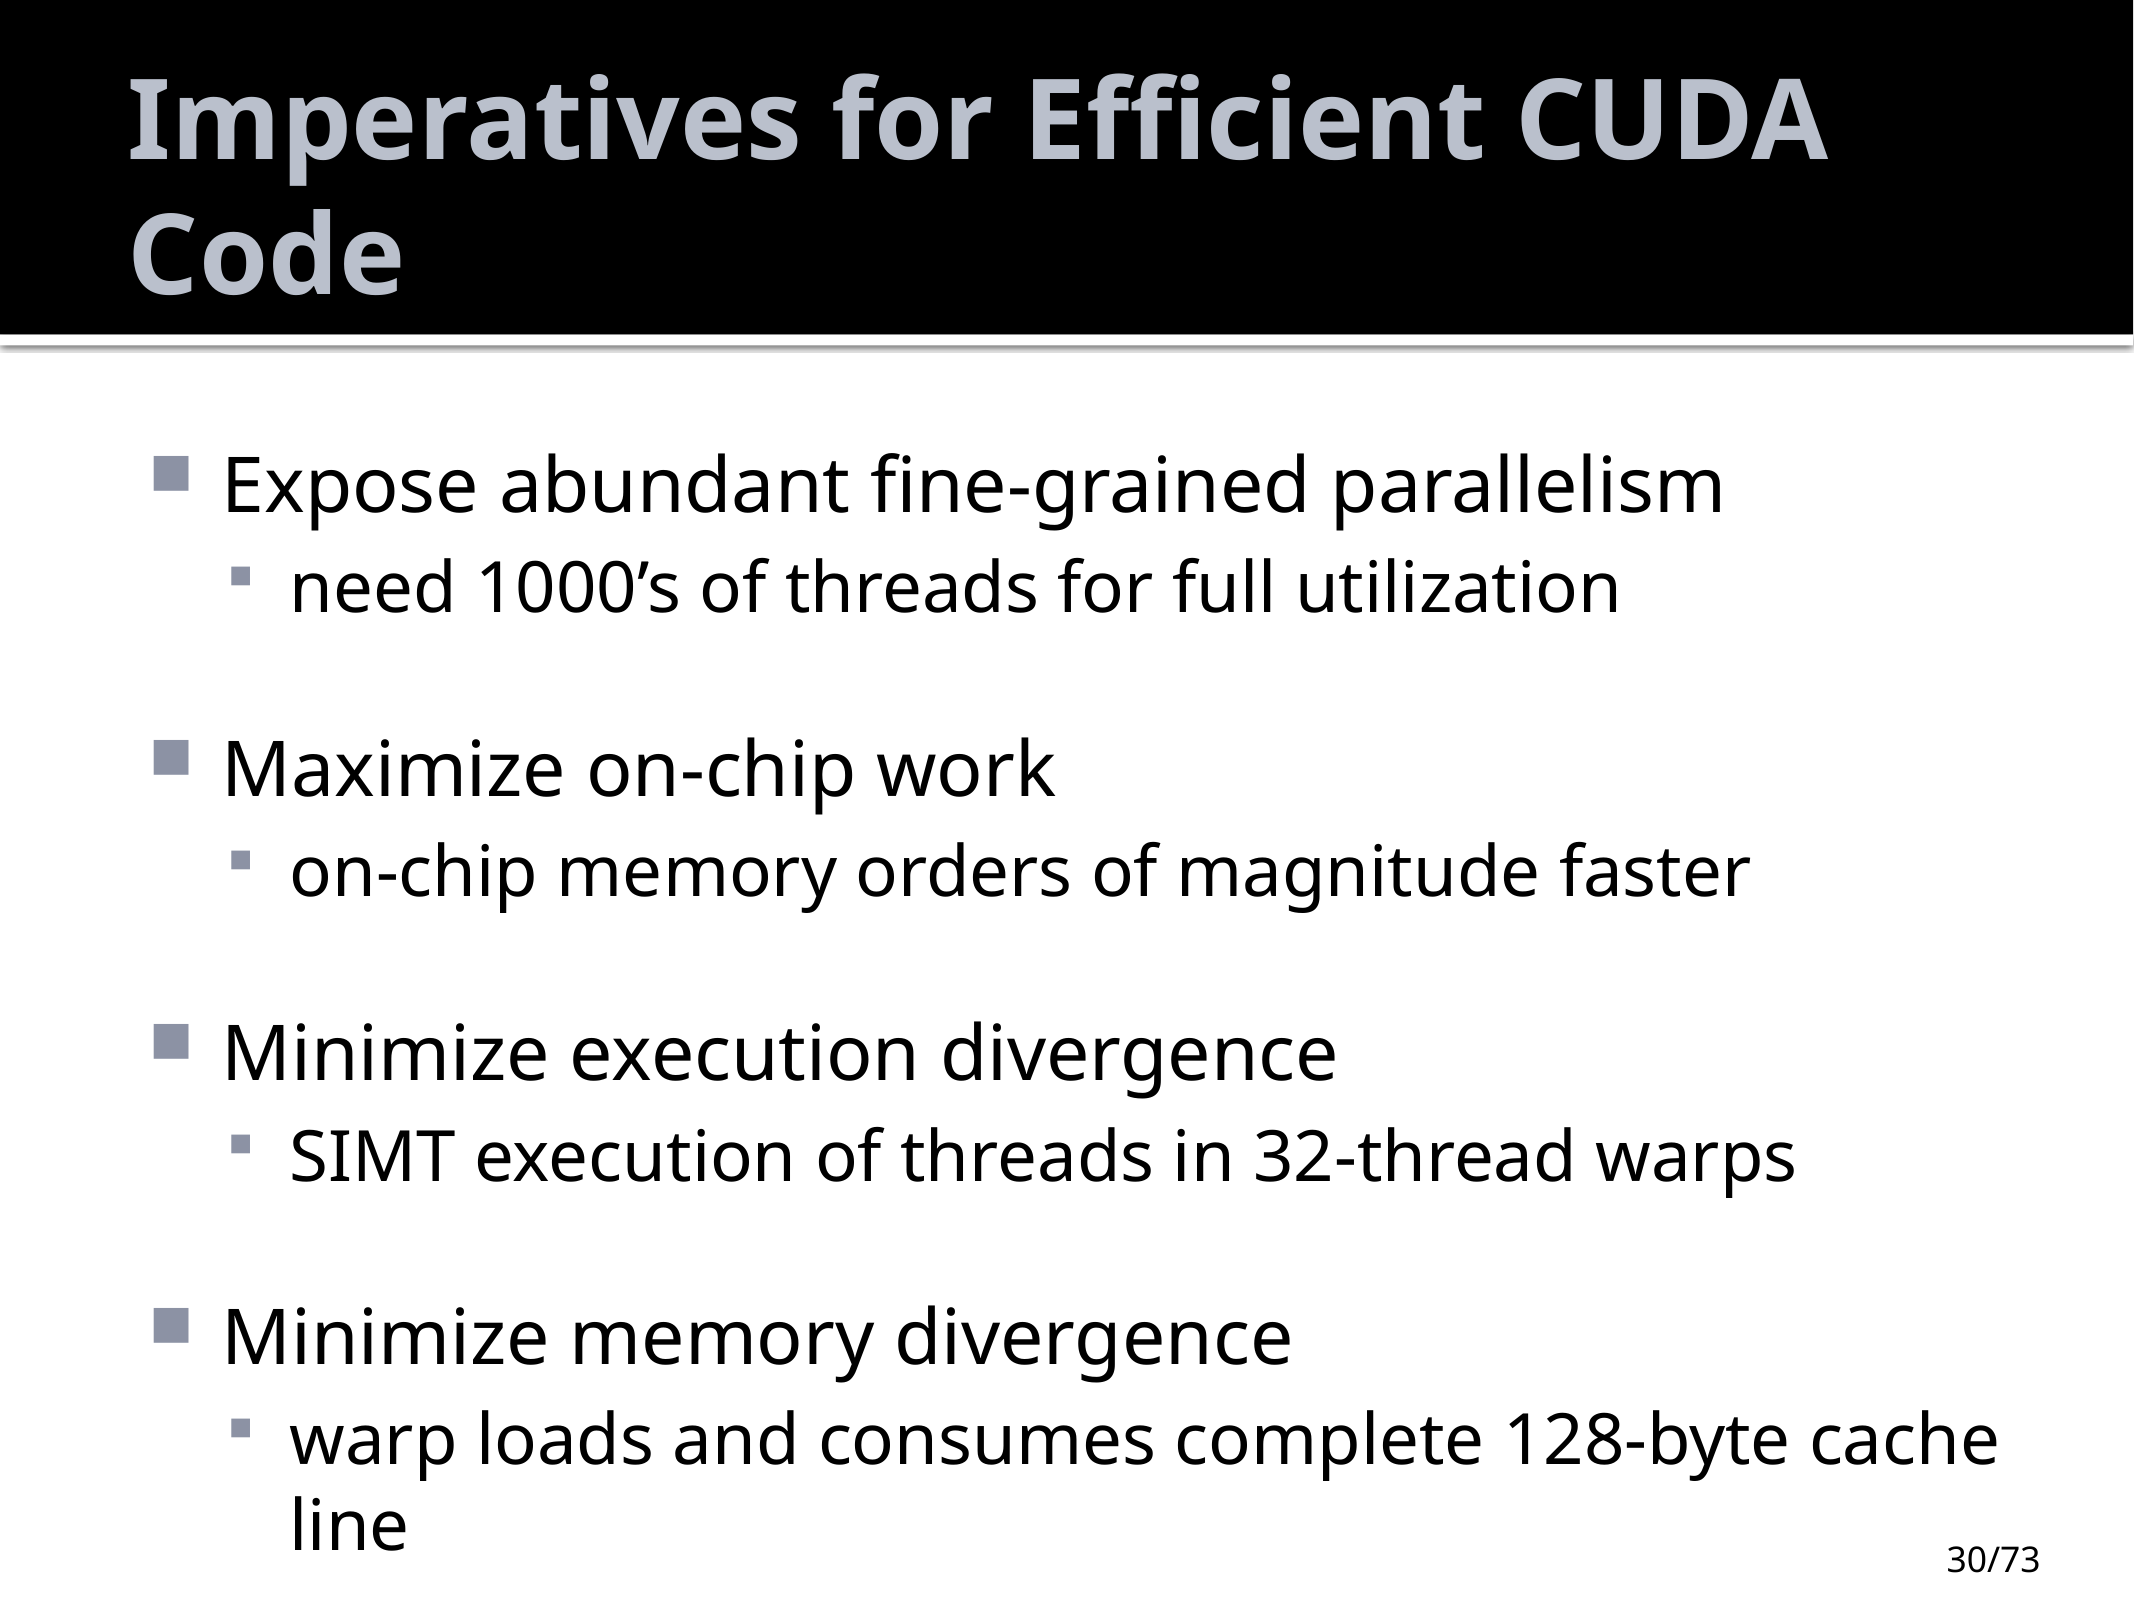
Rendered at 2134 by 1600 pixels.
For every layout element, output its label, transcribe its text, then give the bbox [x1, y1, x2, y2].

list Expose abundant fine-grained parallelism need 1000’s of threads for full utilization Maximize on-chip work on-chip memory orders of magnitude faster Minimize execution divergence SIMT execution of threads in 32-thread warps Minimize memory divergence warp loads and consumes complete 128-byte cache line [106, 413, 2027, 1494]
title Imperatives for Efficient CUDA Code [106, 36, 2027, 329]
